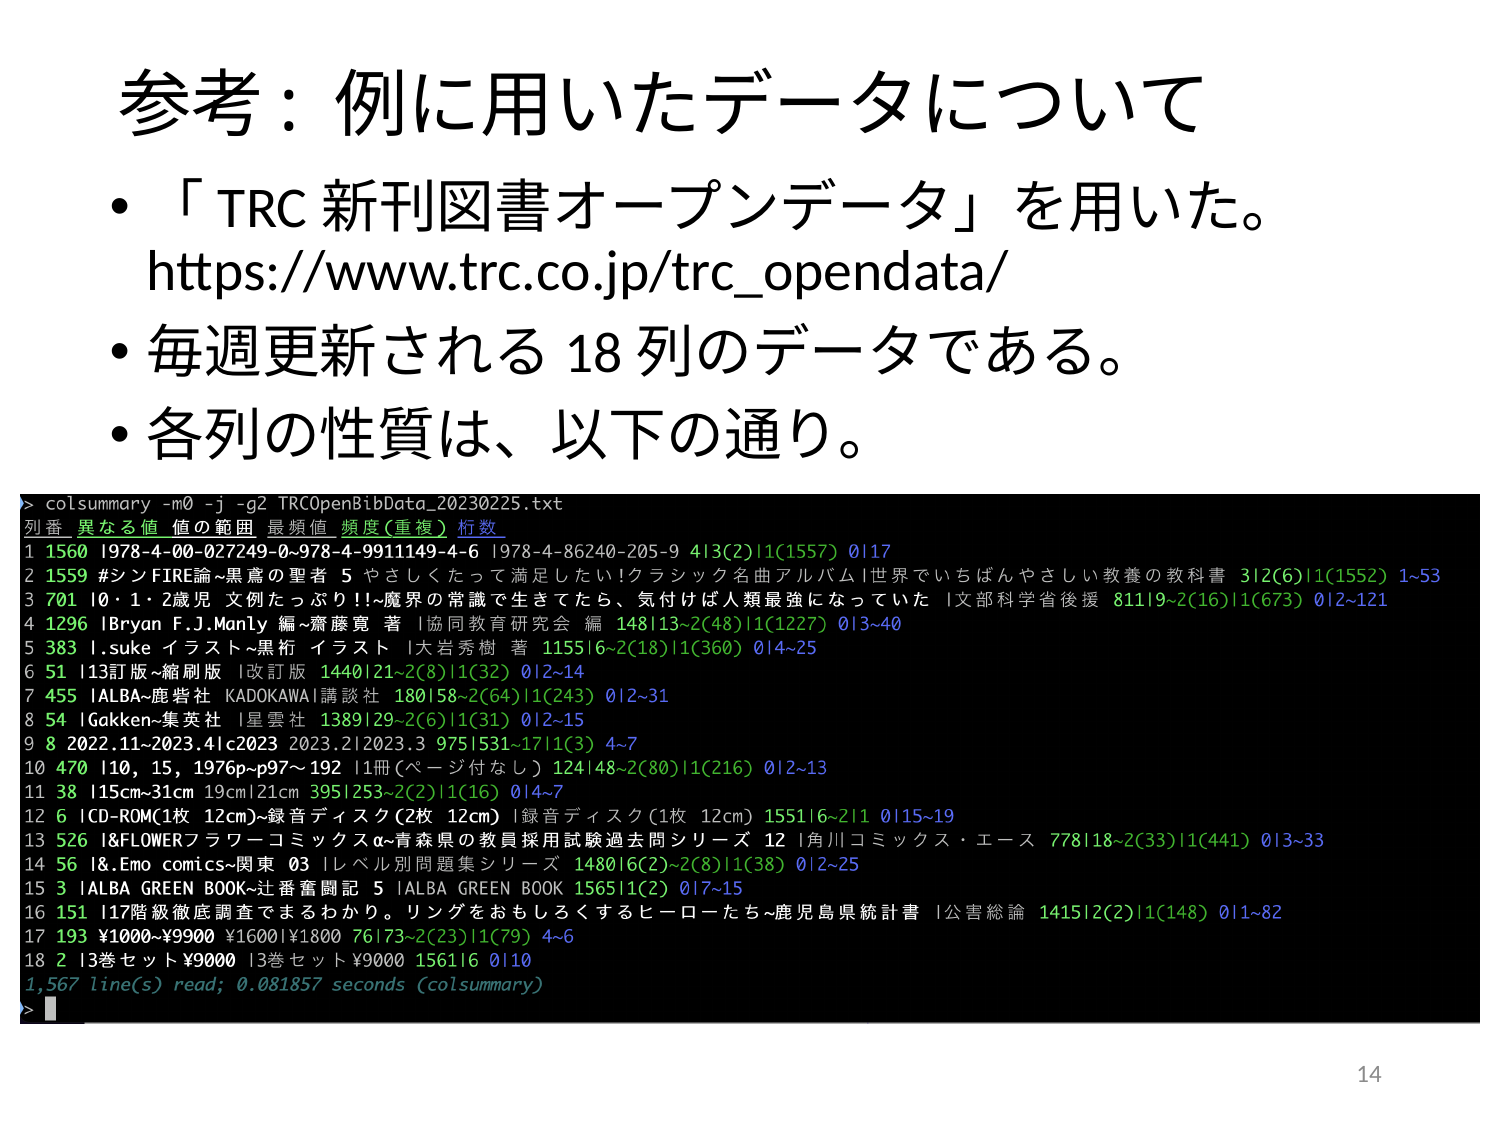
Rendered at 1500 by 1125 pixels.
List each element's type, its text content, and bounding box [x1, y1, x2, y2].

picture [20, 494, 1480, 1024]
title 参考: 例に用いたデータについて [103, 59, 1397, 155]
list 「TRC新刊図書オープンデータ」を用いた。 https://www.trc.co.jp/trc_opendata/ 毎週更新される18列のデータである。 各列の性質は、以下の通り。 [94, 170, 1389, 476]
slide_number 14 [1059, 1042, 1397, 1103]
